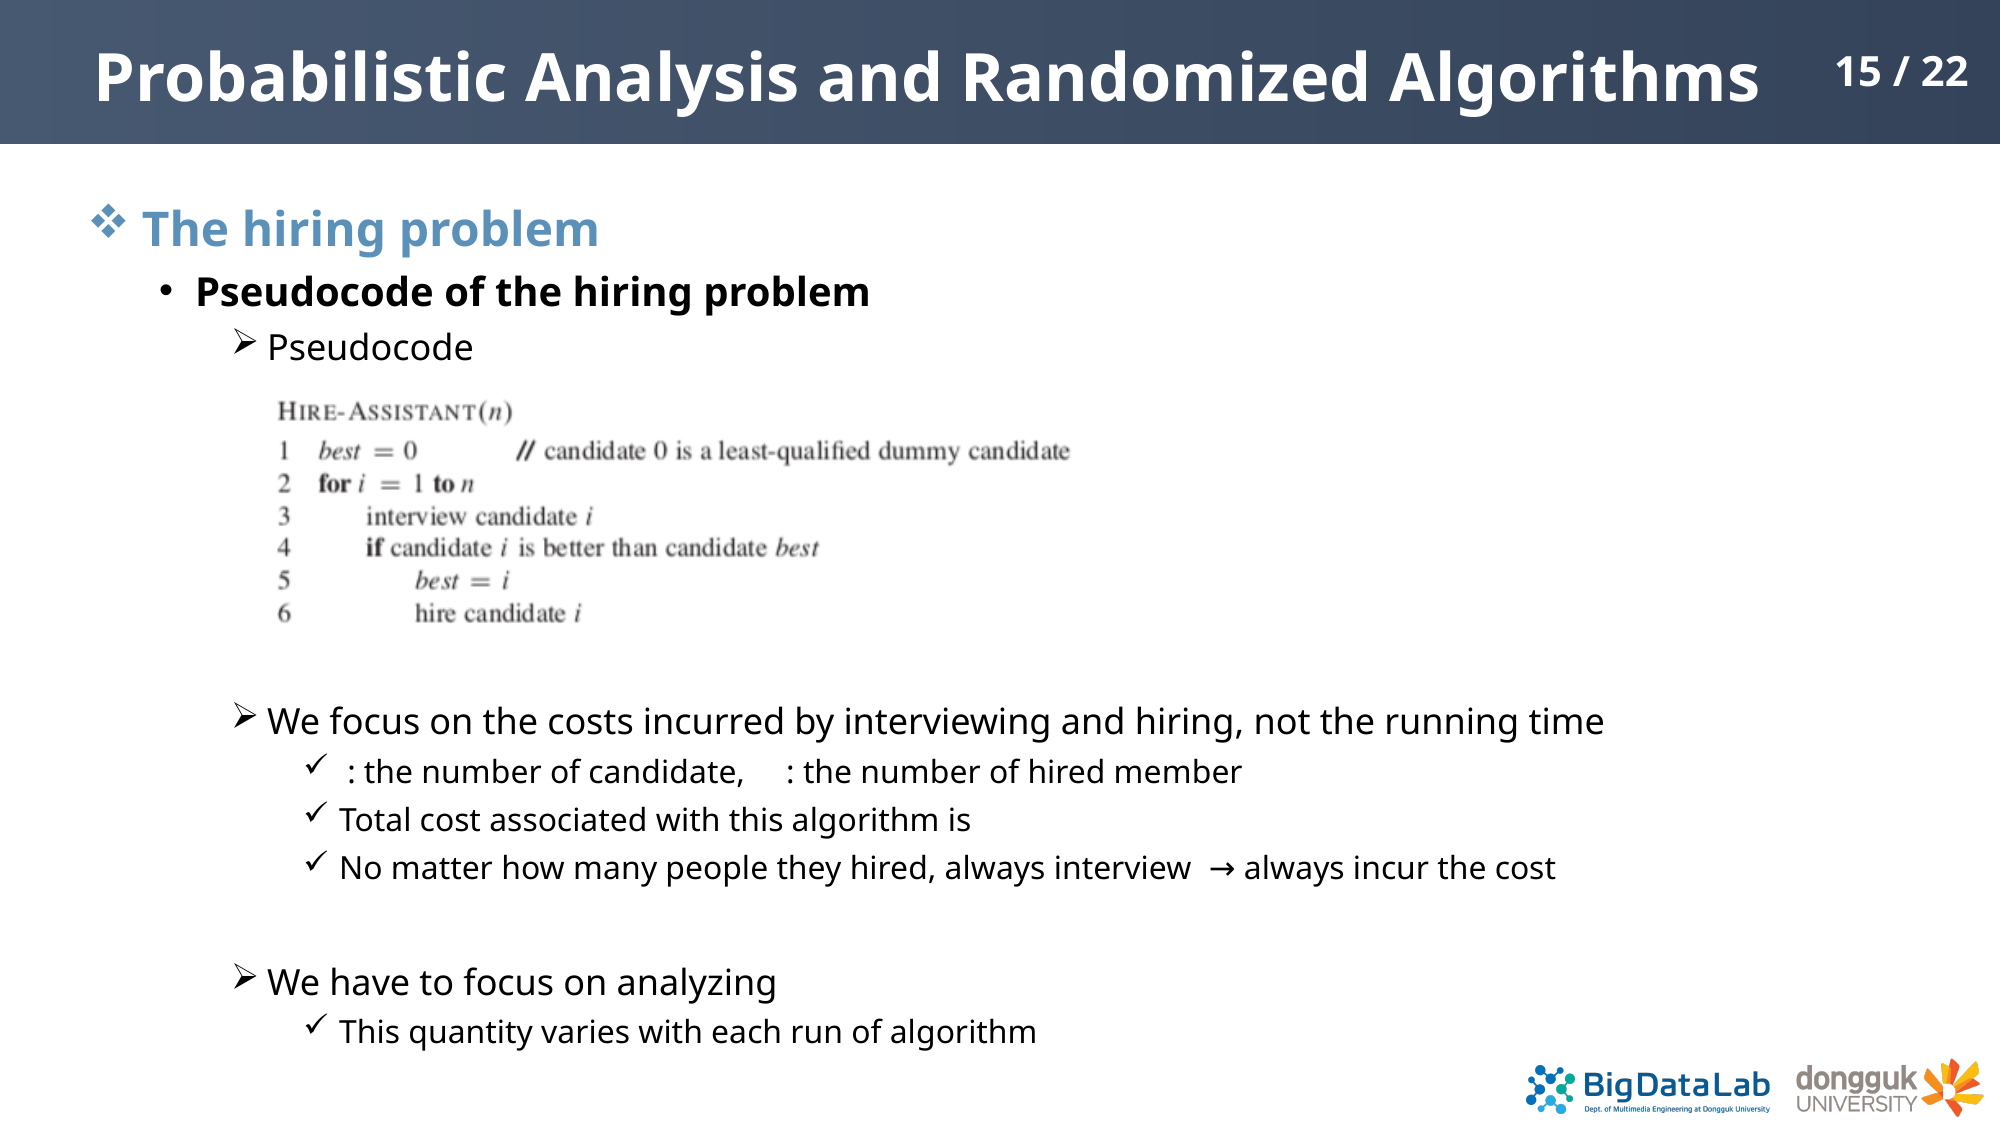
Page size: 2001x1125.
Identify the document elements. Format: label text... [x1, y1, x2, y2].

title Probabilistic Analysis and Randomized Algorithms [78, 21, 1935, 128]
picture [1526, 1065, 1770, 1114]
slide_number 15 / 22 [1769, 21, 1984, 126]
picture [263, 393, 1085, 636]
